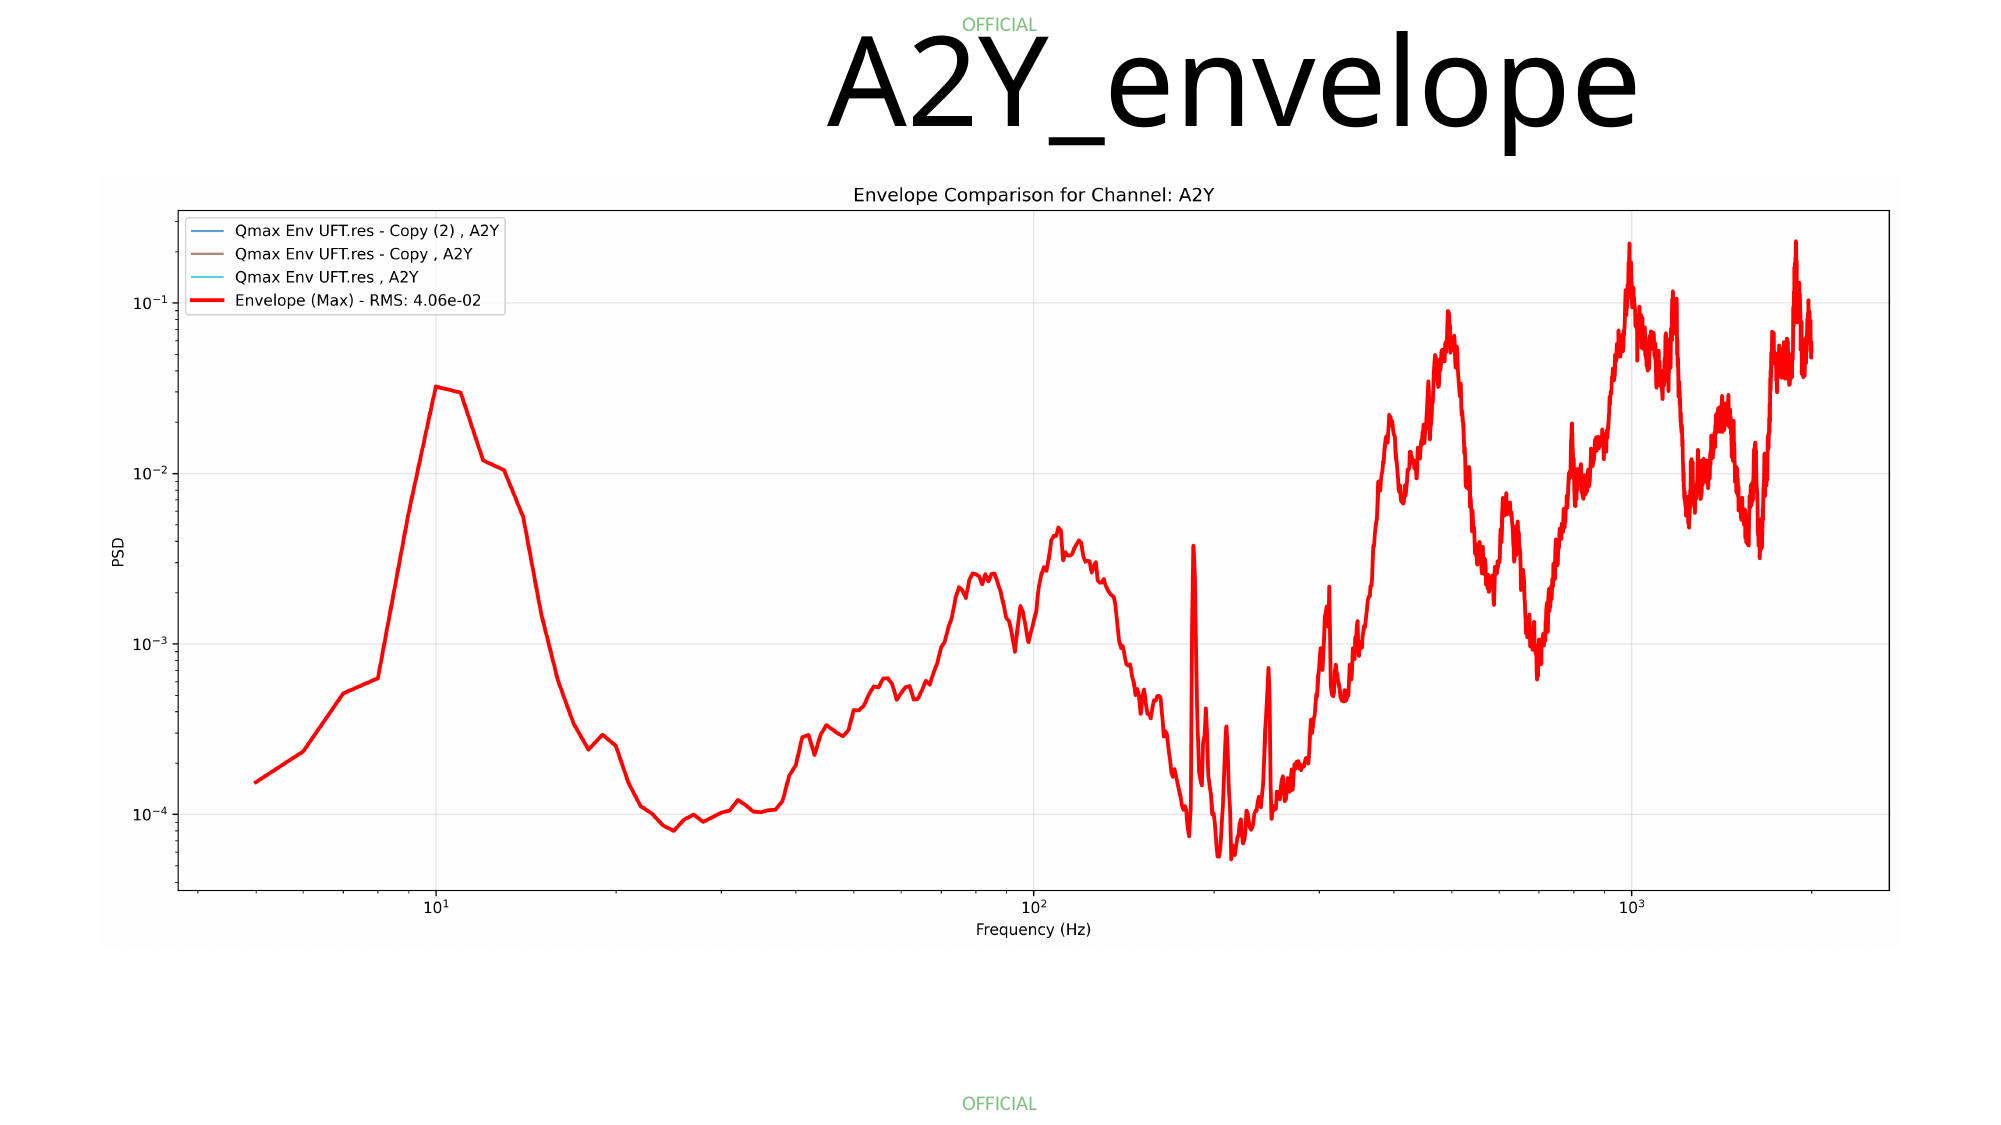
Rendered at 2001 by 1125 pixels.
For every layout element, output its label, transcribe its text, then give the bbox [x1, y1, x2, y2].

title A2Y_envelope [469, 0, 2000, 161]
picture [99, 175, 1901, 950]
